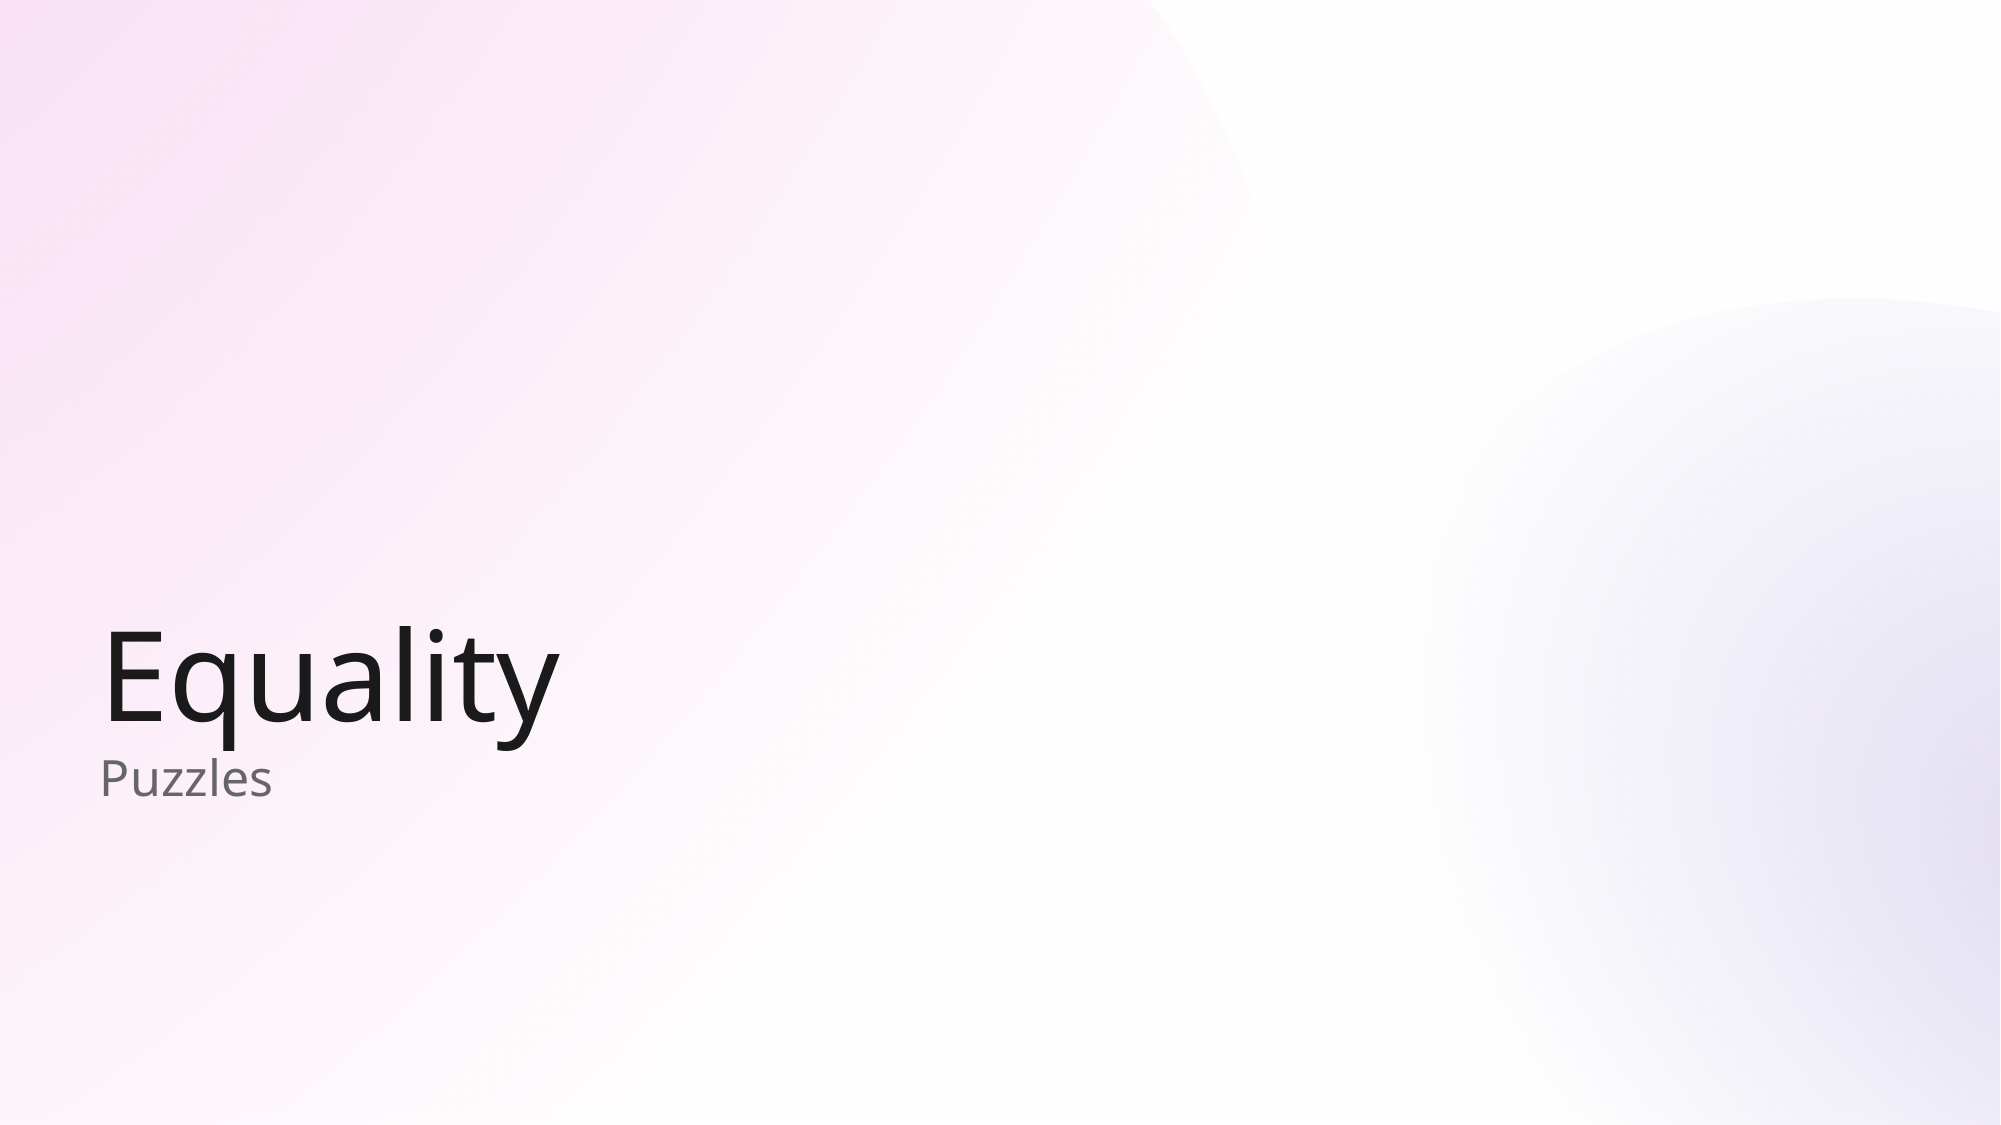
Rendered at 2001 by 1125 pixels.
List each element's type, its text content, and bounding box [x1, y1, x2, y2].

title Equality [99, 280, 1657, 749]
picture [0, 0, 2001, 1125]
list Puzzles [99, 752, 1657, 999]
